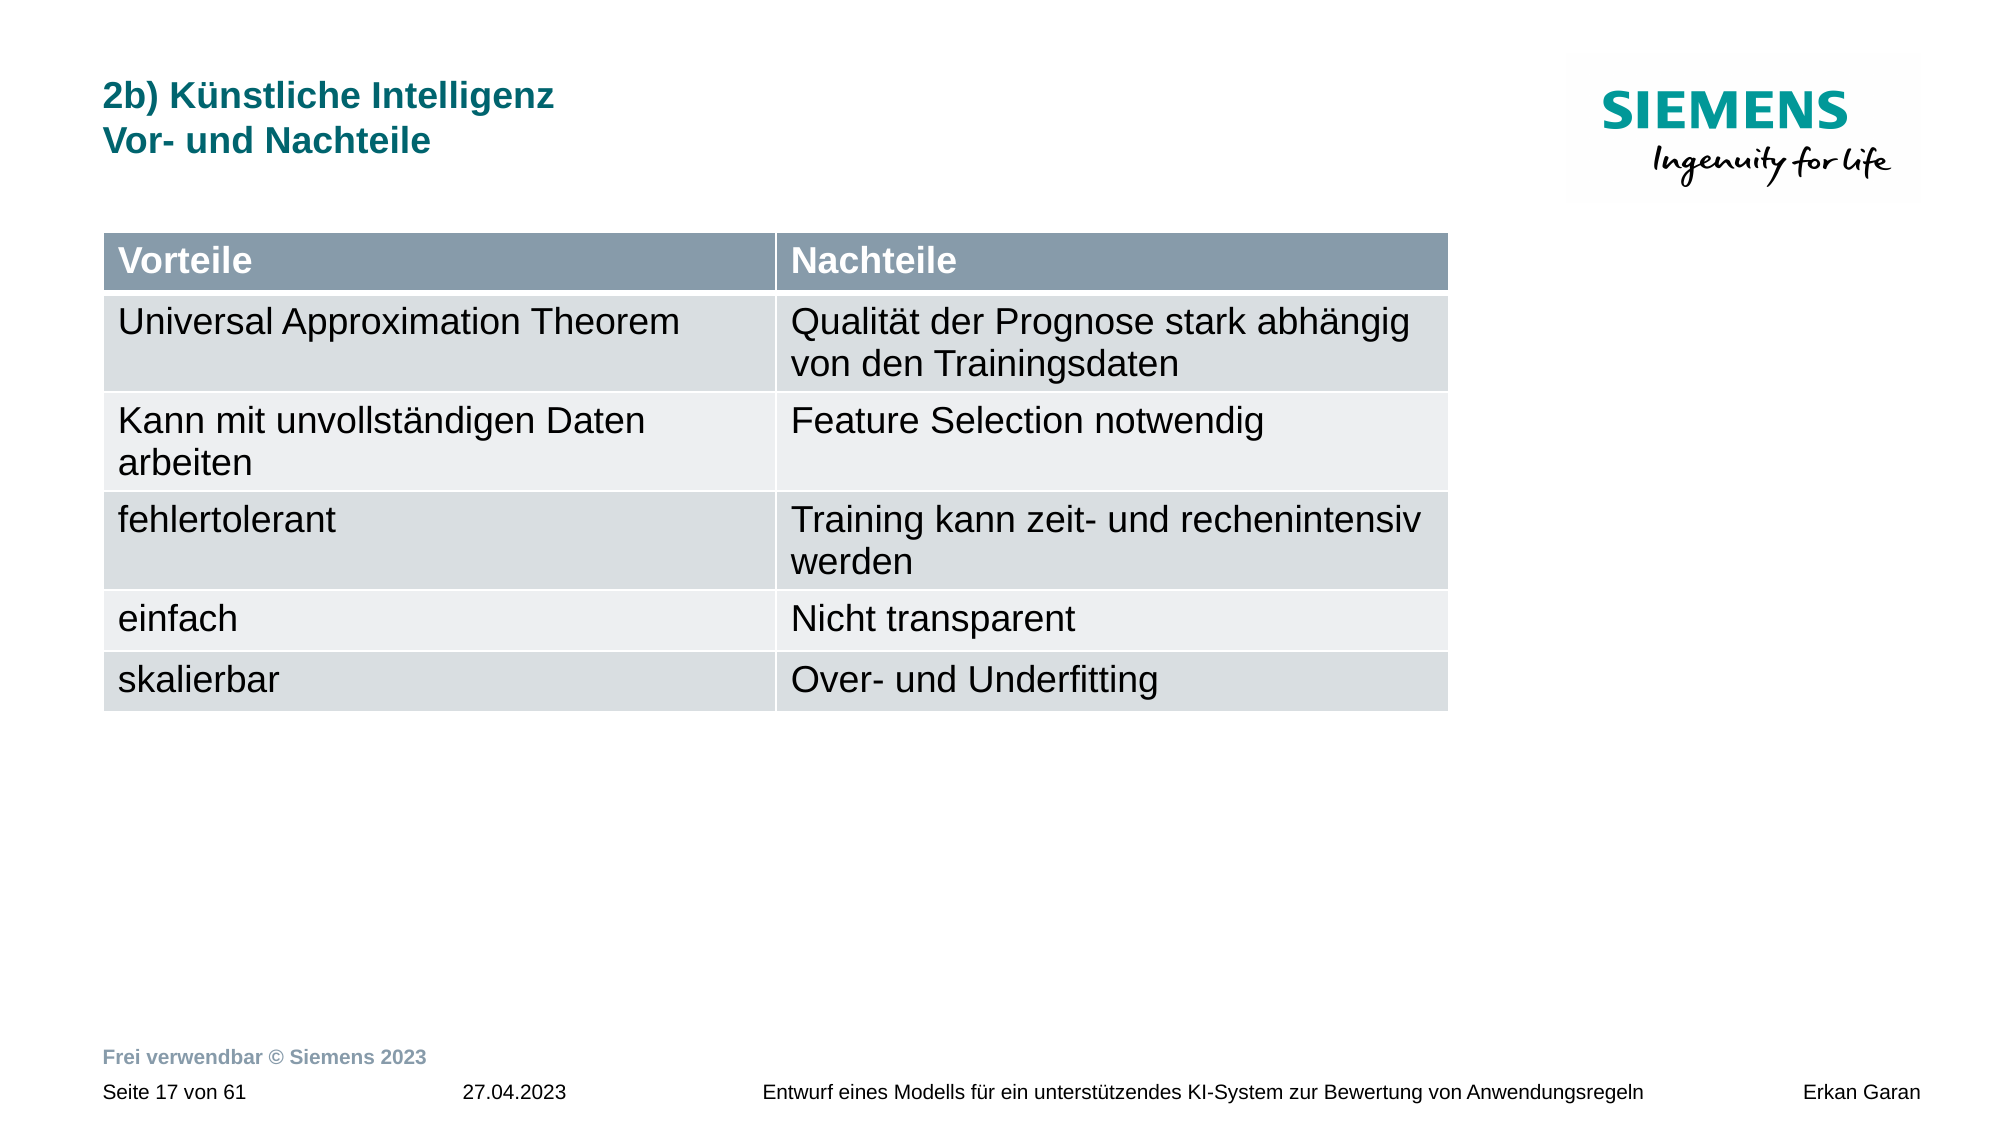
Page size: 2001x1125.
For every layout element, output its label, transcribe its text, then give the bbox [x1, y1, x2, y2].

table_cell skalierbar [104, 652, 775, 711]
table_header Vorteile [104, 233, 775, 290]
table_cell Over- und Underfitting [777, 652, 1448, 711]
table_cell Training kann zeit- und rechenintensiv werden [777, 492, 1448, 589]
table_cell Universal Approximation Theorem [104, 296, 775, 391]
table_cell einfach [104, 591, 775, 650]
table_cell Nicht transparent [777, 591, 1448, 650]
table_cell fehlertolerant [104, 492, 775, 589]
table_cell Feature Selection notwendig [777, 393, 1448, 490]
title 2b) Künstliche Intelligenz Vor- und Nachteile [0, 0, 2000, 233]
table_cell Kann mit unvollständigen Daten arbeiten [104, 393, 775, 490]
table_cell Qualität der Prognose stark abhängig von den Trainingsdaten [777, 296, 1448, 391]
table_header Nachteile [777, 233, 1448, 290]
